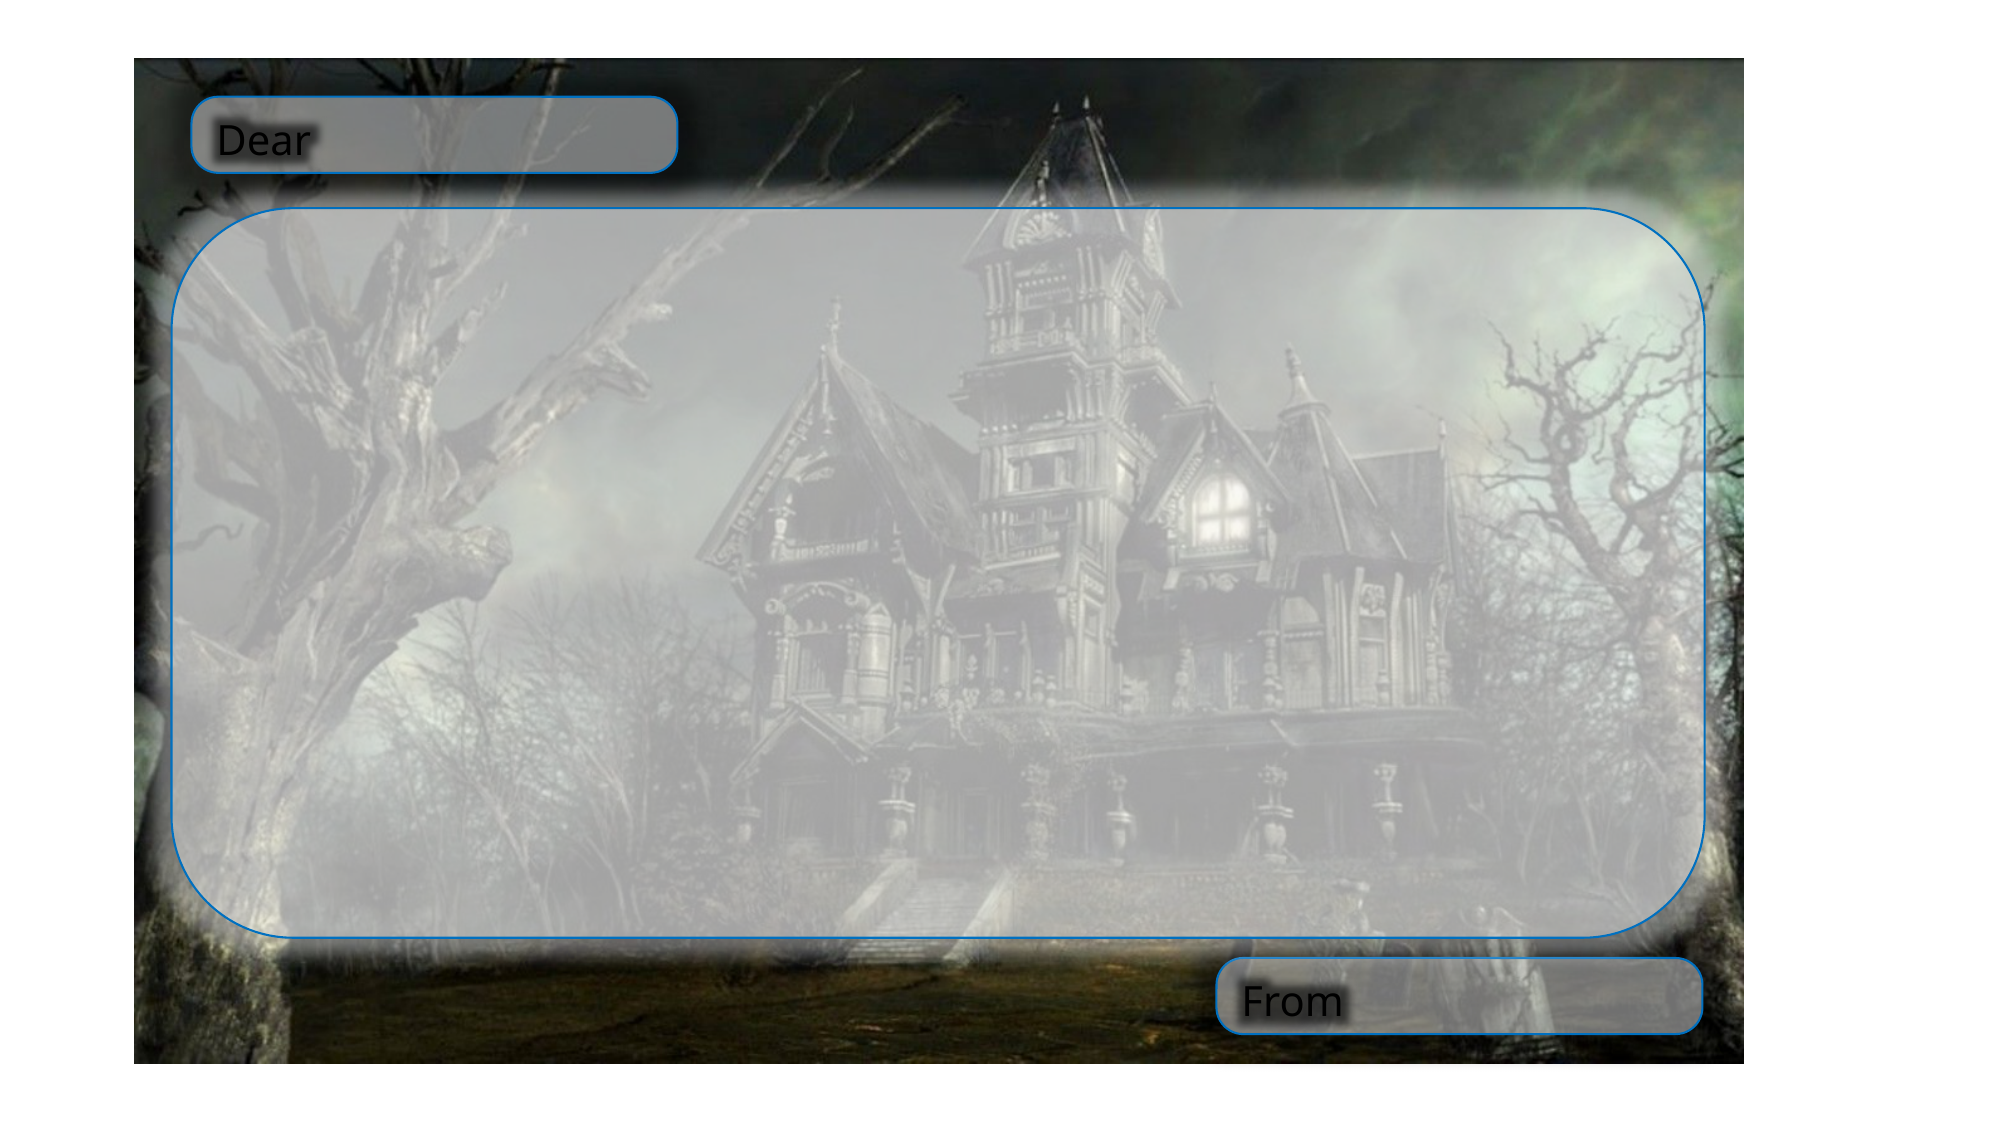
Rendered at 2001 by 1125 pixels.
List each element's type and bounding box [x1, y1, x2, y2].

text_box [134, 58, 1744, 1064]
